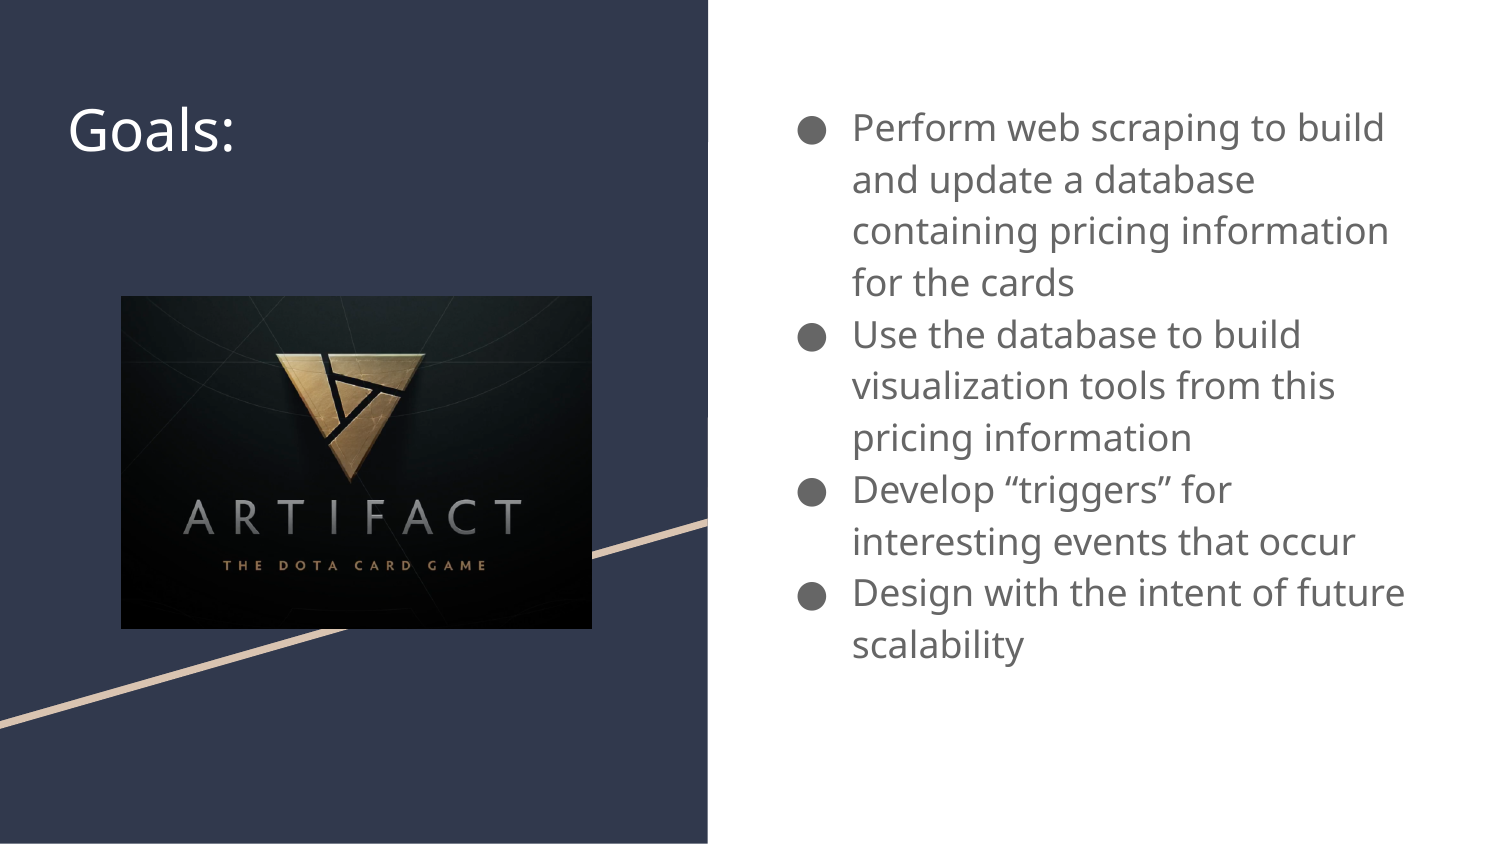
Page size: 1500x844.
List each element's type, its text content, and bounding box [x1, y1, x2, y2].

list Perform web scraping to build and update a database containing pricing information for the cards Use the database to build visualization tools from this pricing information Develop “triggers” for interesting events that occur Design with the intent of future scalability [761, 82, 1446, 755]
title Goals: [52, 77, 661, 490]
picture [121, 296, 592, 630]
